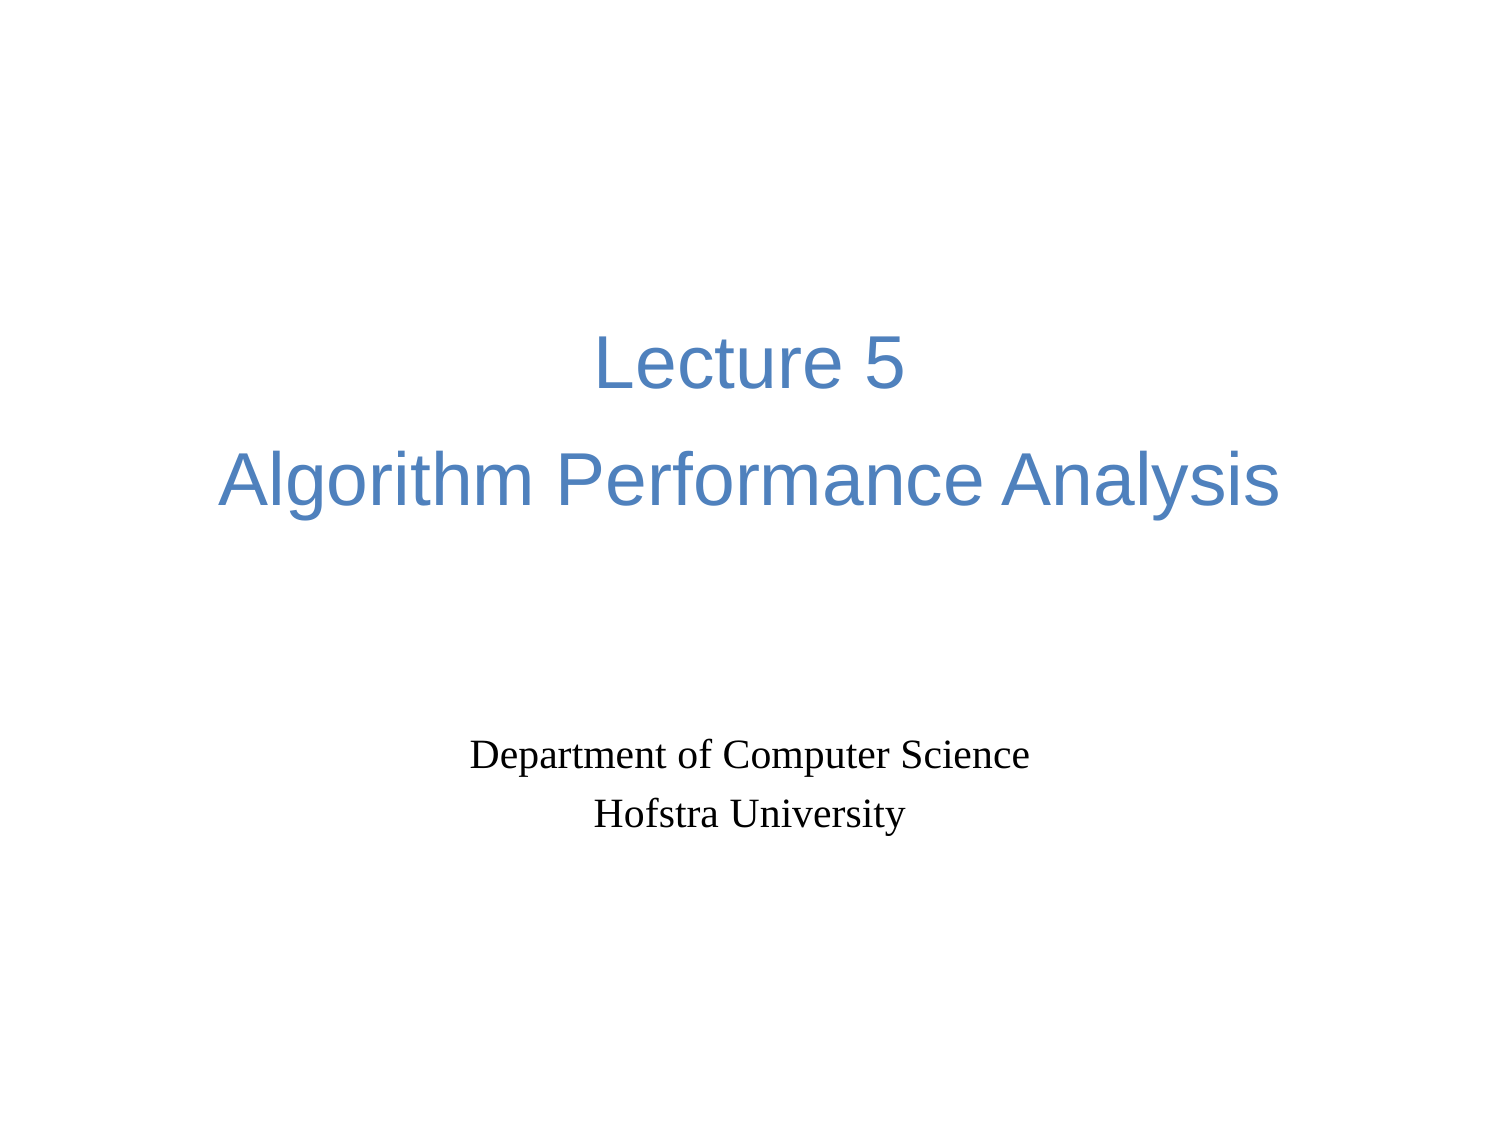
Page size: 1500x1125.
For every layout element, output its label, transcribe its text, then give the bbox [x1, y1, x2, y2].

subtitle Department of Computer Science Hofstra University [225, 637, 1275, 925]
title Lecture 5 Algorithm Performance Analysis [97, 188, 1403, 619]
